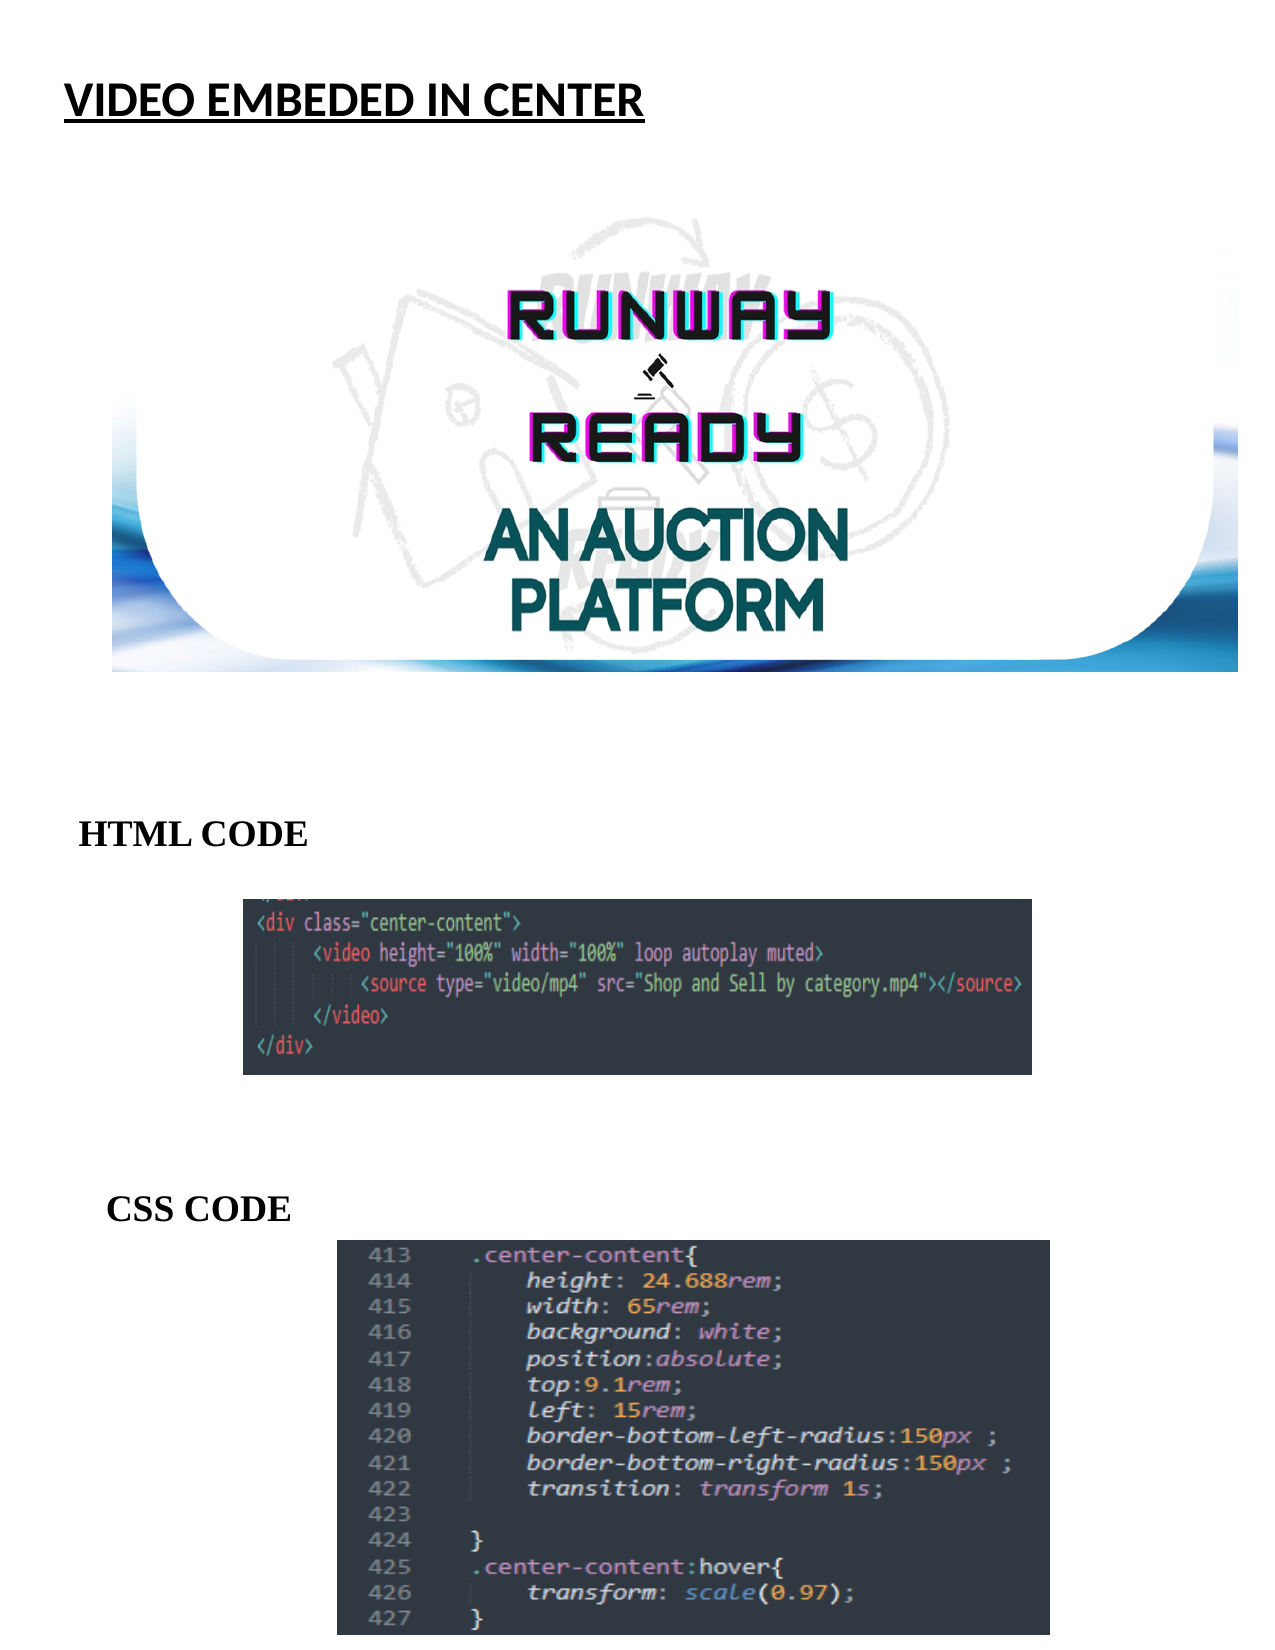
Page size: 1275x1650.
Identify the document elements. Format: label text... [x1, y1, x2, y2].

picture [337, 1240, 1051, 1635]
text_box CSS CODE [91, 1176, 503, 1237]
picture [242, 899, 1033, 1076]
title VIDEO EMBEDED IN CENTER [63, 66, 1212, 127]
text_box HTML CODE [63, 801, 475, 862]
picture [112, 188, 1238, 672]
